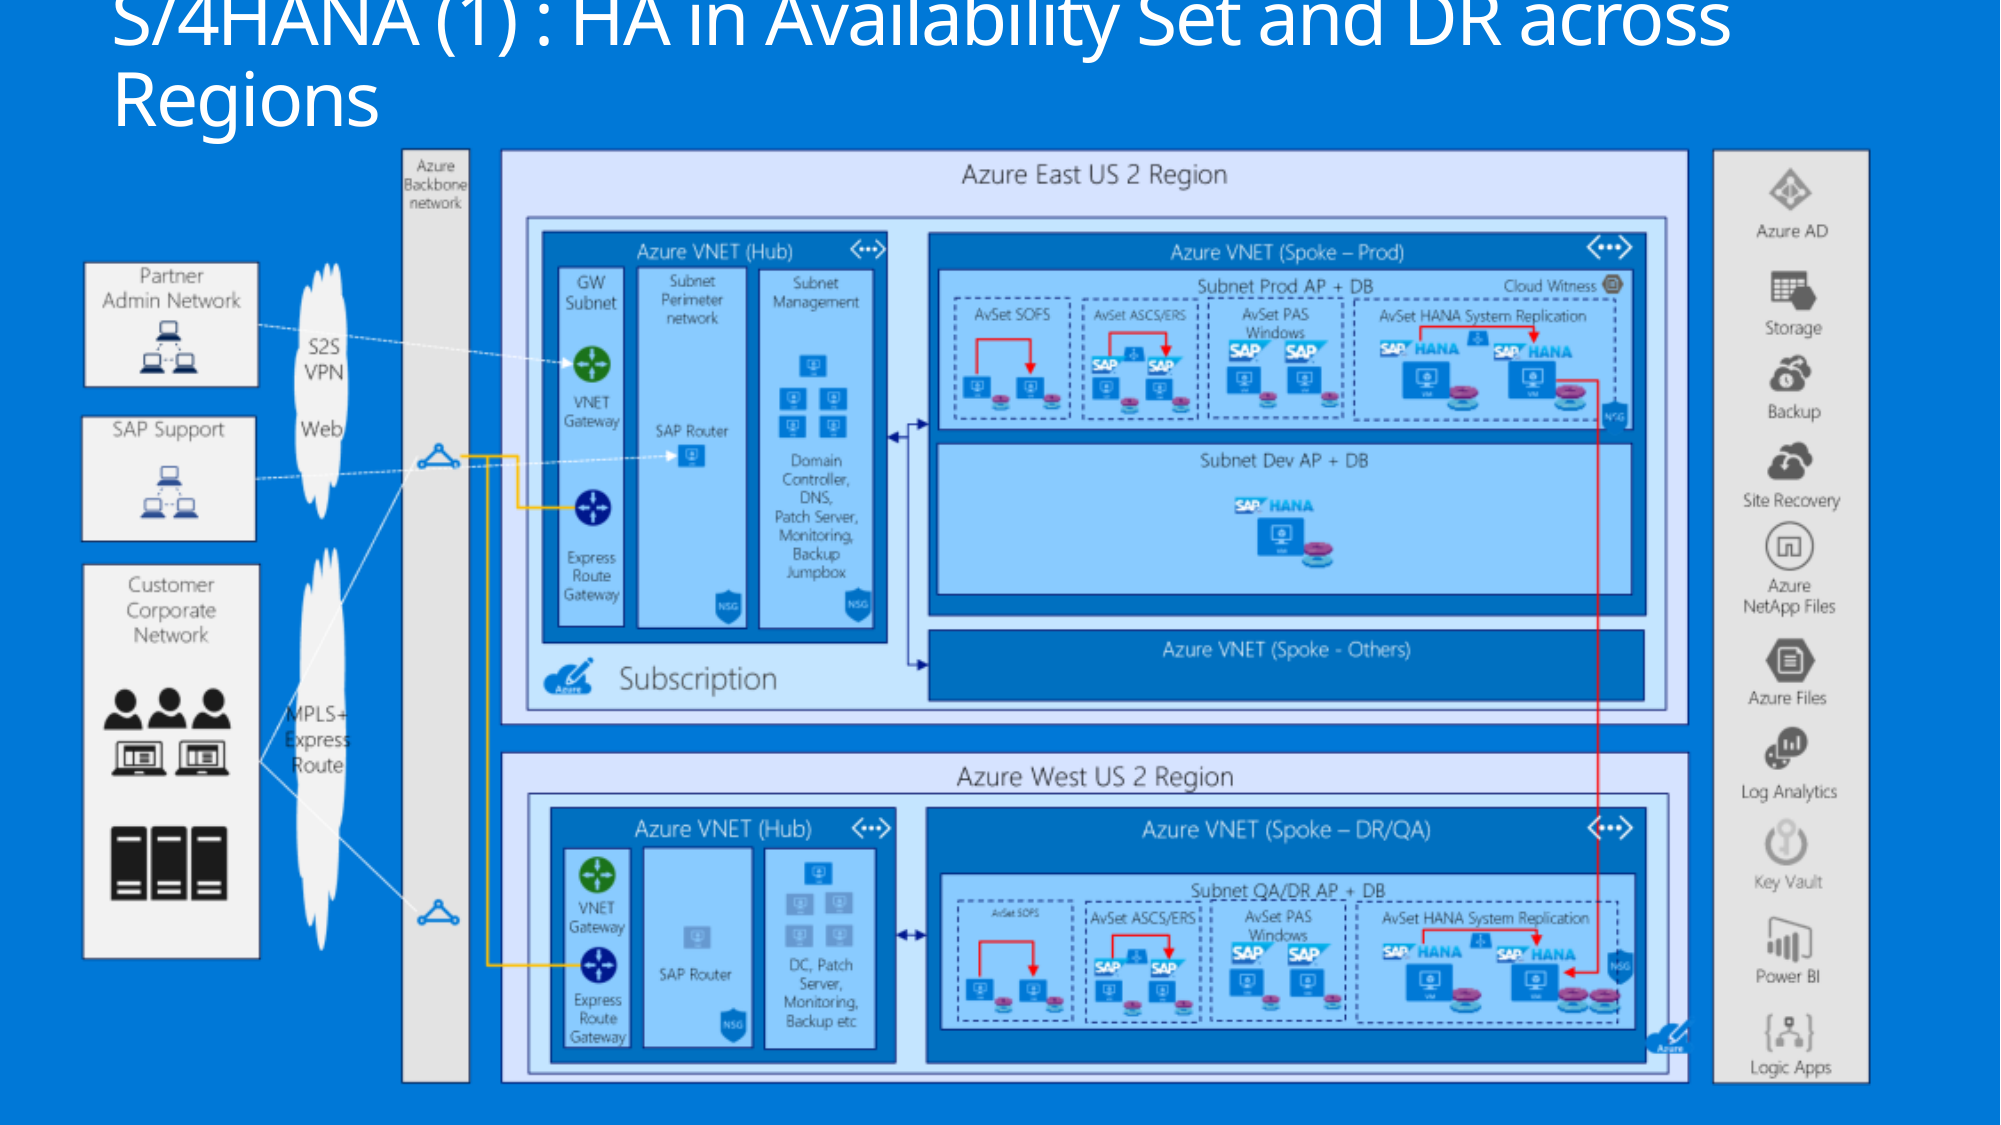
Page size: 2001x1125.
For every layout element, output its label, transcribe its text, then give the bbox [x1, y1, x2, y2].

picture [78, 144, 1878, 1087]
text_box S/4HANA (1) : HA in Availability Set and DR across Regions [87, 15, 2000, 108]
